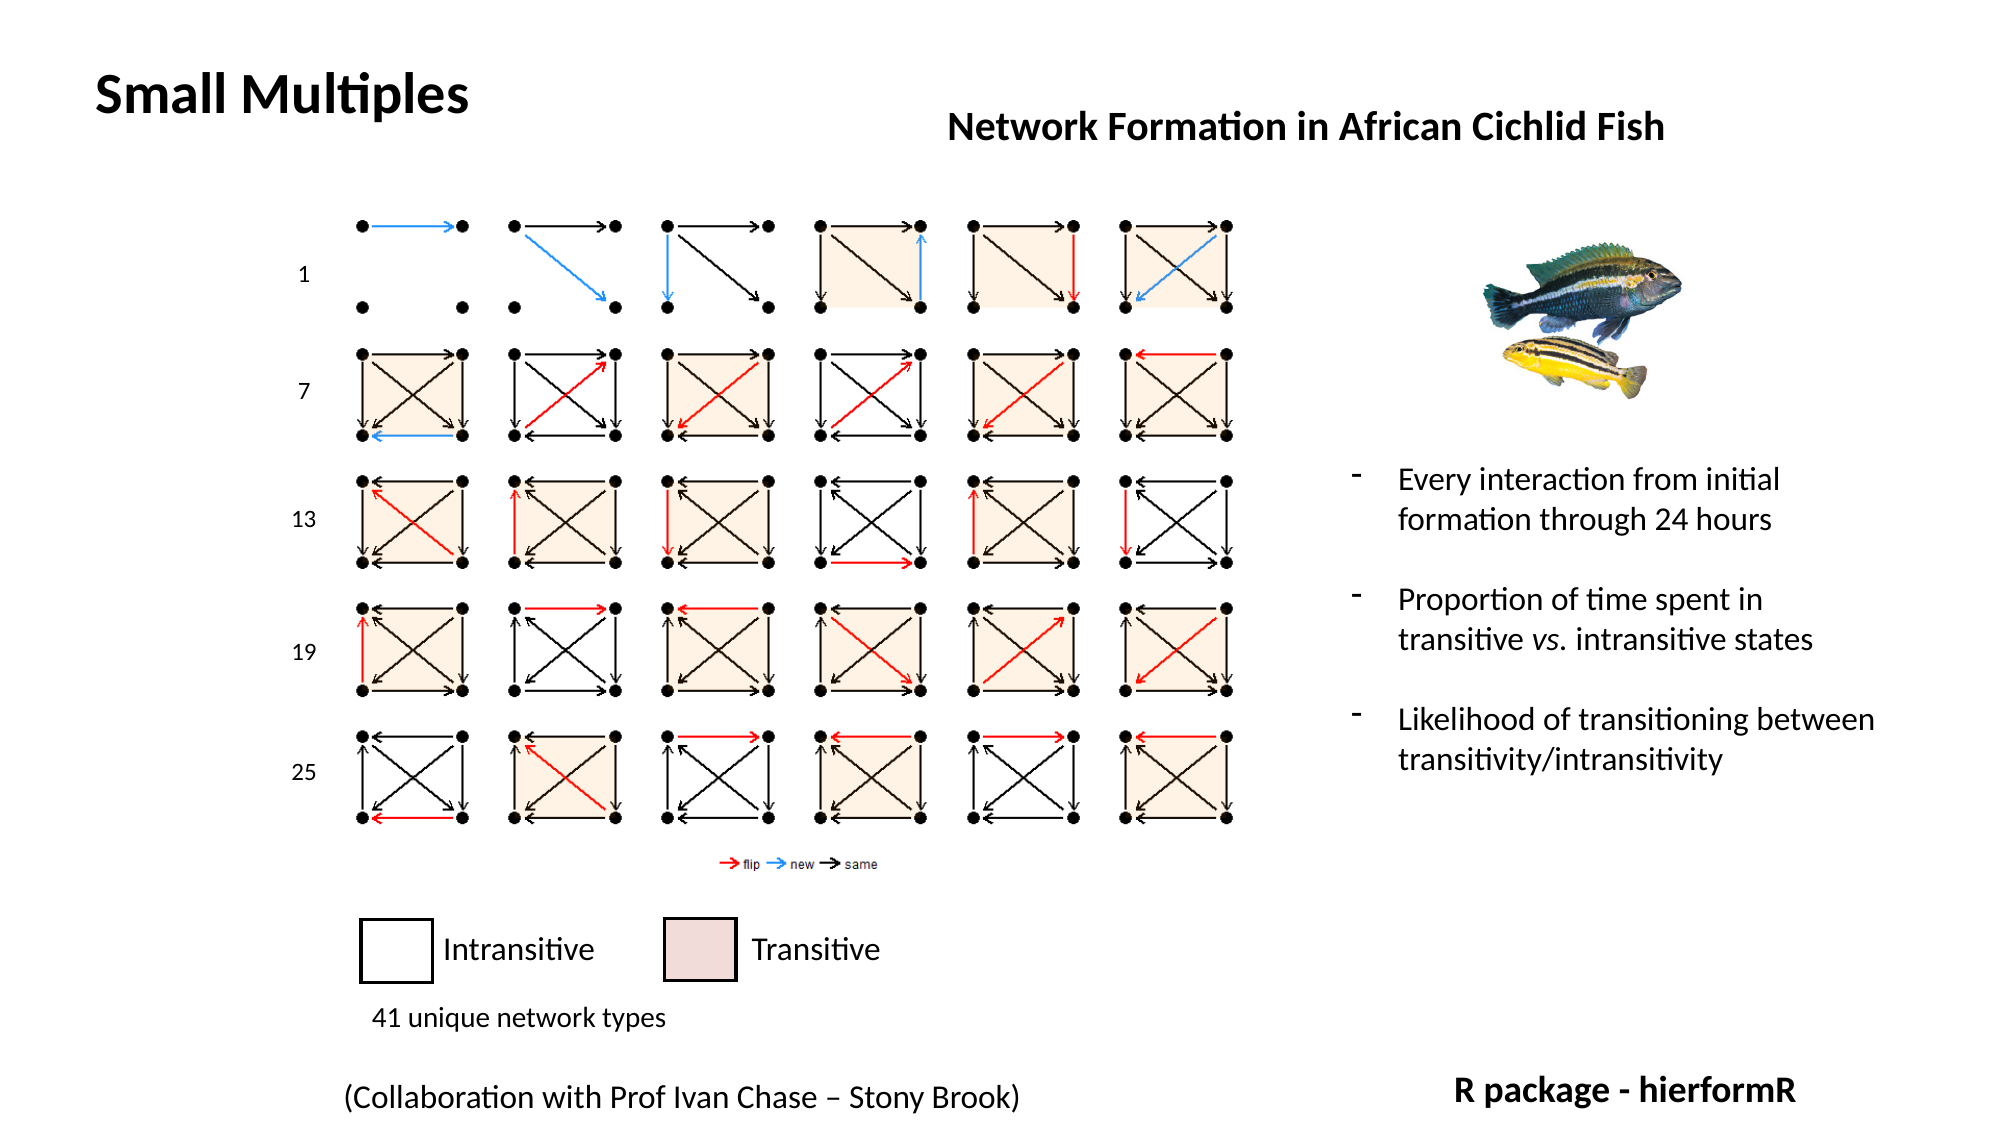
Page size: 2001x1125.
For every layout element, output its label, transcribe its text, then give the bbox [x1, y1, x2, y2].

text_box Intransitive [428, 919, 611, 975]
text_box (Collaboration with Prof Ivan Chase – Stony Brook) [328, 1068, 1037, 1123]
text_box 19 [276, 628, 323, 673]
text_box Every interaction from initial formation through 24 hours Proportion of time spent in transitive vs. intransitive states Likelihood of transitioning between transitivity/intransitivity [1336, 410, 1906, 864]
text_box [663, 917, 737, 982]
text_box [360, 919, 434, 983]
text_box Transitive [736, 919, 896, 975]
text_box Small Multiples [80, 48, 485, 133]
picture [1459, 194, 1715, 450]
text_box Network Formation in African Cichlid Fish [932, 90, 1691, 156]
text_box 13 [276, 495, 323, 541]
text_box 25 [276, 748, 323, 793]
text_box 7 [283, 367, 323, 412]
picture [323, 194, 1263, 895]
text_box R package - hierformR [1439, 1057, 1812, 1118]
text_box 1 [282, 250, 323, 296]
text_box 41 unique network types [357, 991, 682, 1042]
